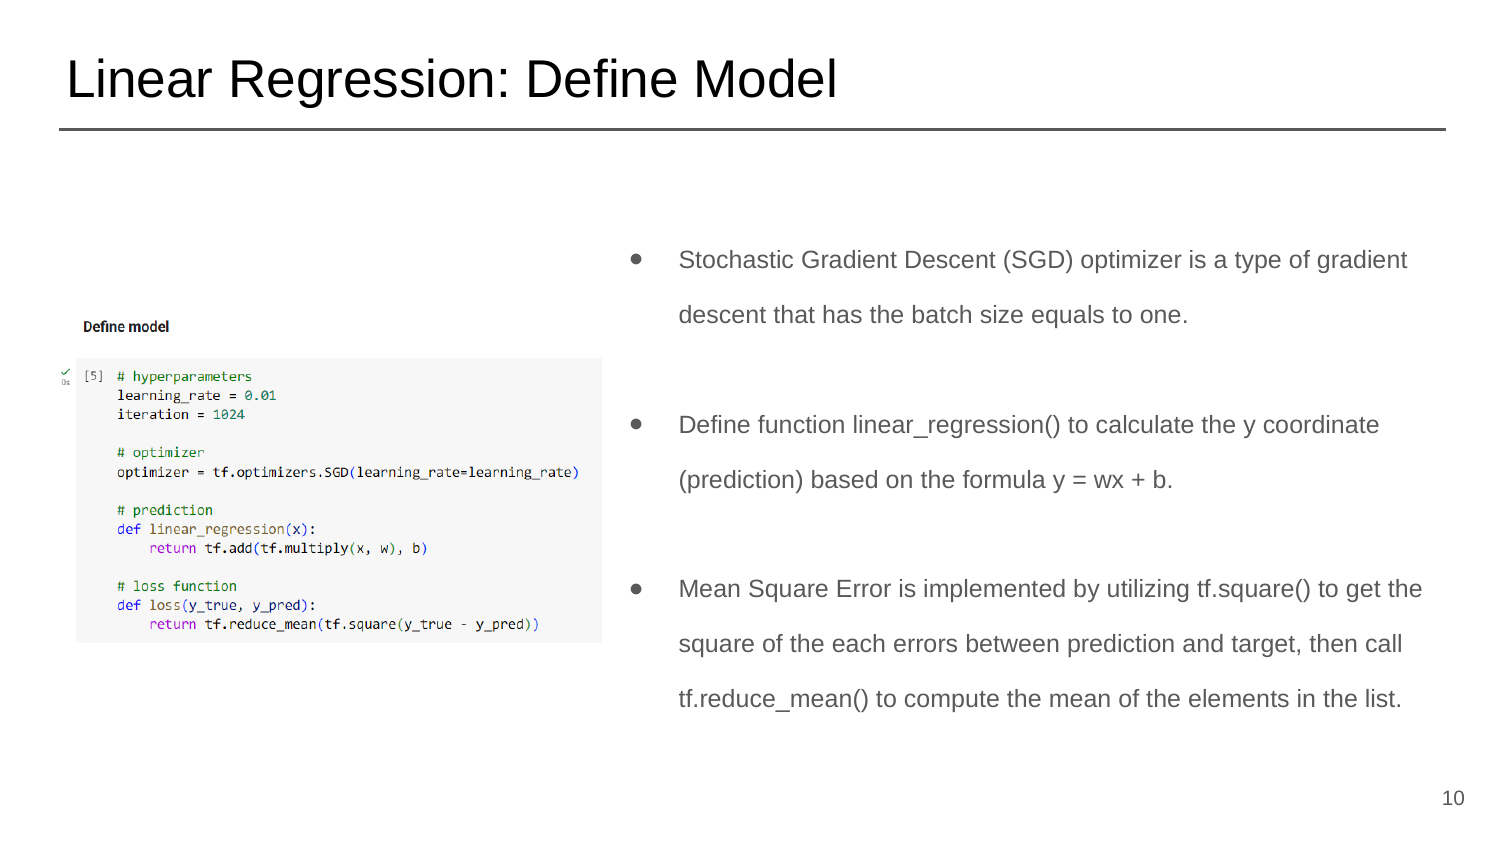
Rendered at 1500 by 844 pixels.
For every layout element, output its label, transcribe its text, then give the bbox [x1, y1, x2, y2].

picture [58, 304, 602, 658]
slide_number ‹#› [1389, 764, 1480, 830]
title Linear Regression: Define Model [51, 29, 1449, 124]
list Stochastic Gradient Descent (SGD) optimizer is a type of gradient descent that has the batch size equals to one. Define function linear_regression() to calculate the y coordinate (prediction) based on the formula y = wx + b. Mean Square Error is implemented by utilizing tf.square() to get the square of the each errors between prediction and target, then call tf.reduce_mean() to compute the mean of the elements in the list. [588, 228, 1459, 733]
